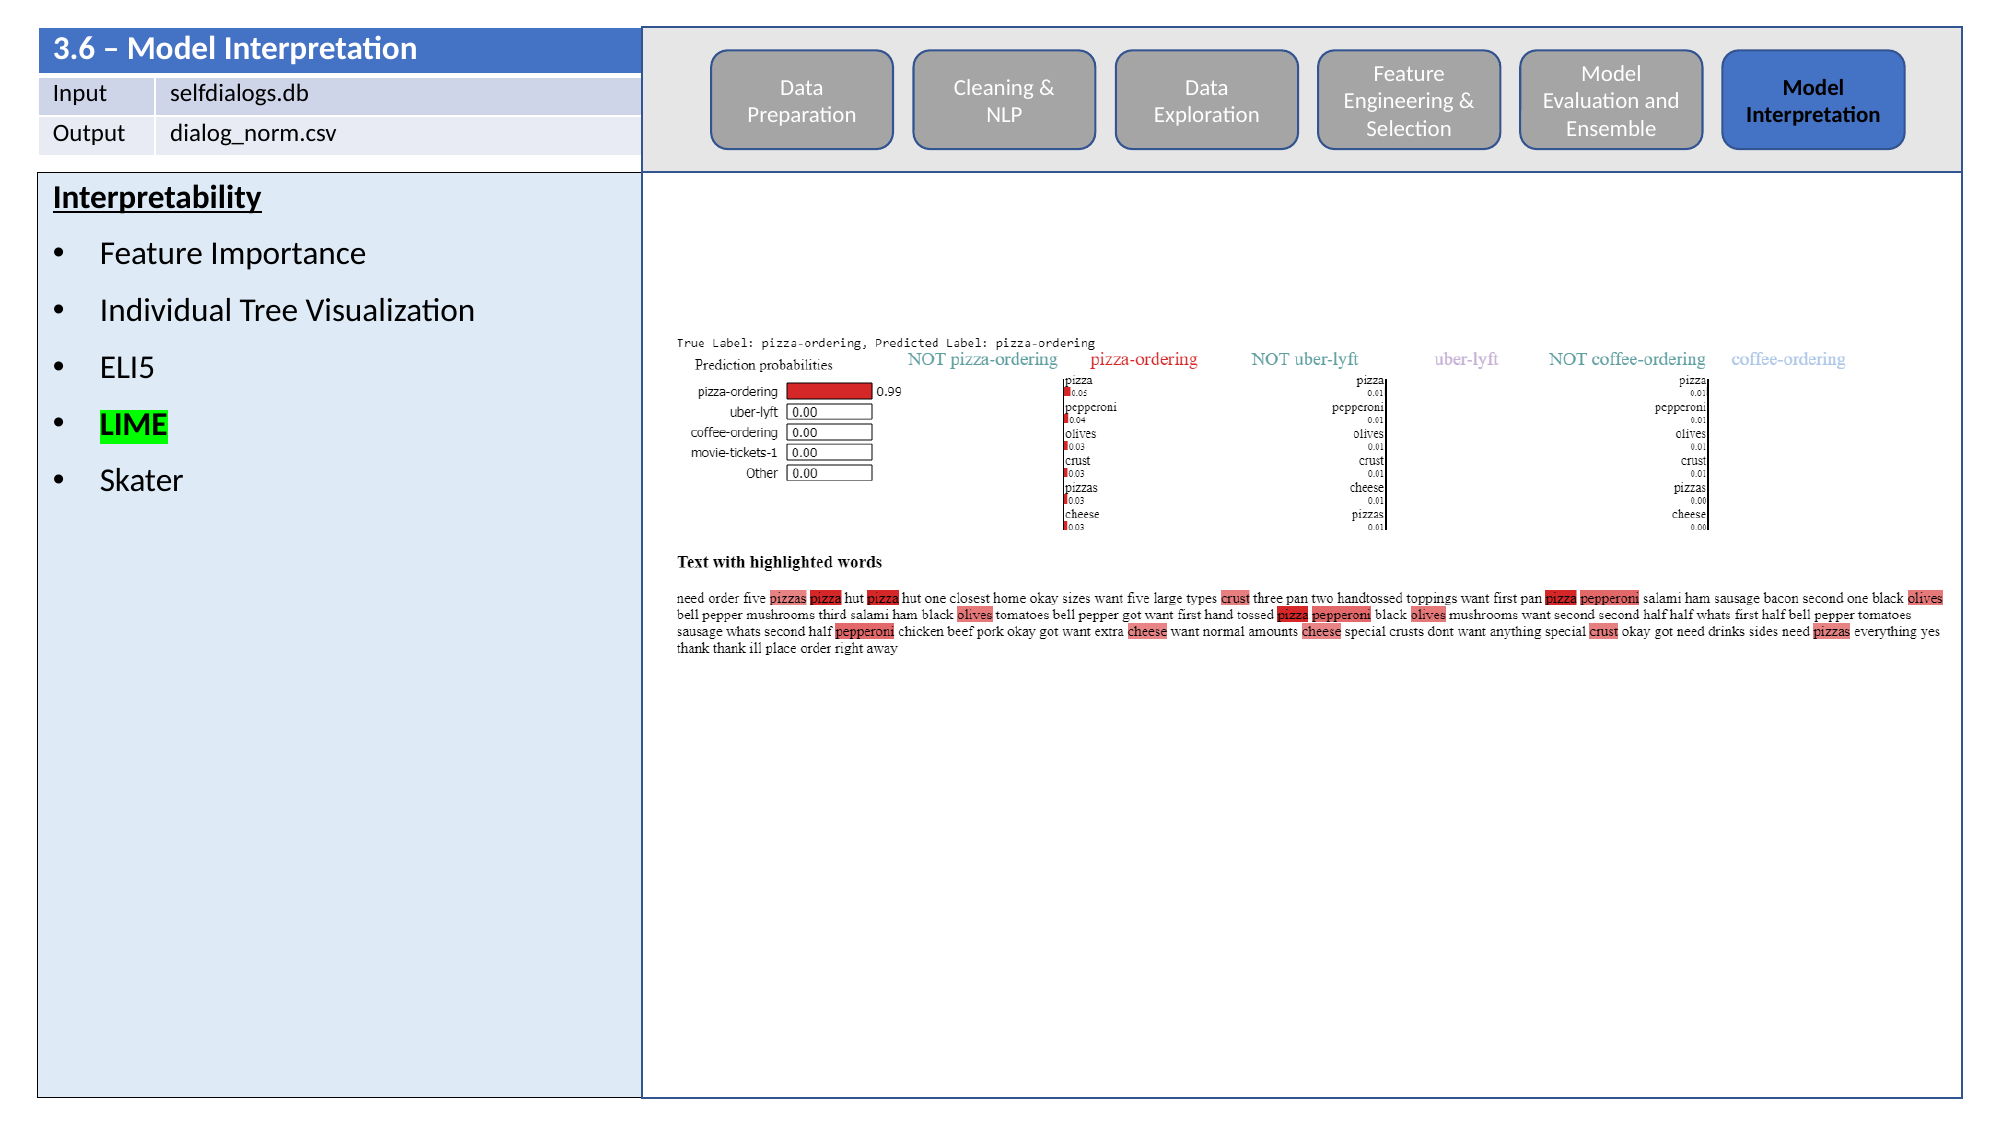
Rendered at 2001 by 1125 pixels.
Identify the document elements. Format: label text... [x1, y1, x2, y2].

table_cell Output [39, 117, 154, 155]
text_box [642, 27, 1963, 173]
table_cell selfdialogs.db [156, 78, 641, 115]
table_cell dialog_norm.csv [156, 117, 641, 155]
text_box [641, 171, 1963, 1099]
table_cell Input [39, 78, 154, 115]
table_header 3.6 – Model Interpretation [39, 28, 641, 73]
picture [667, 332, 1949, 666]
list Interpretability Feature Importance Individual Tree Visualization ELI5 LIME Skater [37, 172, 641, 1098]
